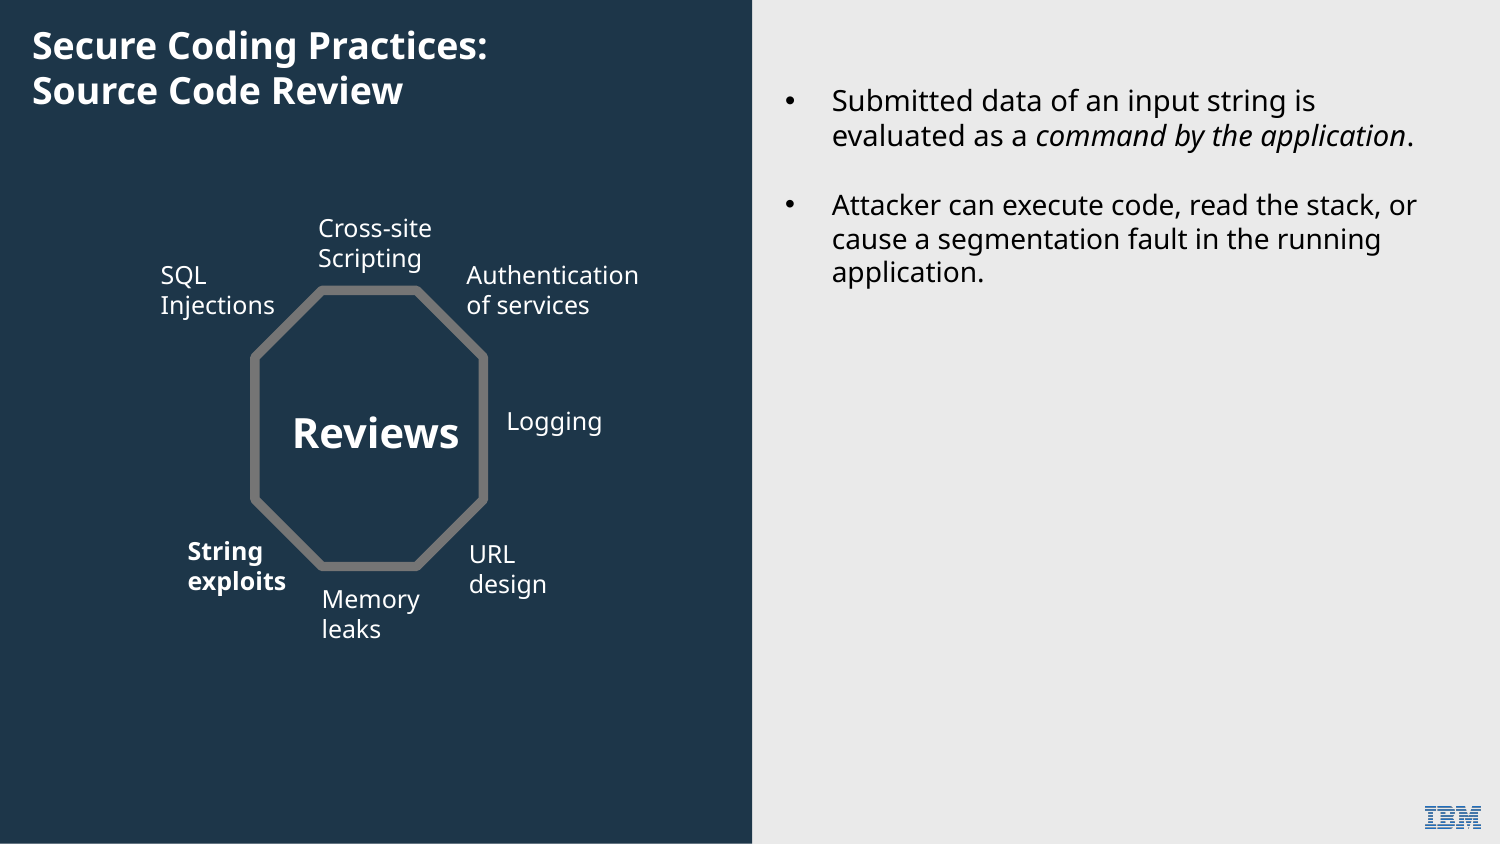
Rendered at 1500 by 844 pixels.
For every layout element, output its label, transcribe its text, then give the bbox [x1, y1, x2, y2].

text_box Secure Coding Practices: Source Code Review [17, 14, 539, 120]
text_box Submitted data of an input string is evaluated as a command by the application. Attacker can execute code, read the stack, or cause a segmentation fault in the running application. [770, 75, 1459, 366]
text_box SQL Injections [145, 252, 317, 327]
text_box String exploits [173, 527, 363, 603]
text_box [254, 290, 484, 567]
picture [1425, 806, 1481, 829]
text_box Memory leaks [306, 575, 491, 651]
text_box [36, 115, 712, 728]
text_box Cross-site Scripting [303, 205, 474, 281]
text_box Logging [491, 398, 712, 444]
text_box Reviews [0, 0, 753, 844]
text_box URL design [454, 531, 605, 607]
text_box Authentication of services [451, 252, 672, 327]
